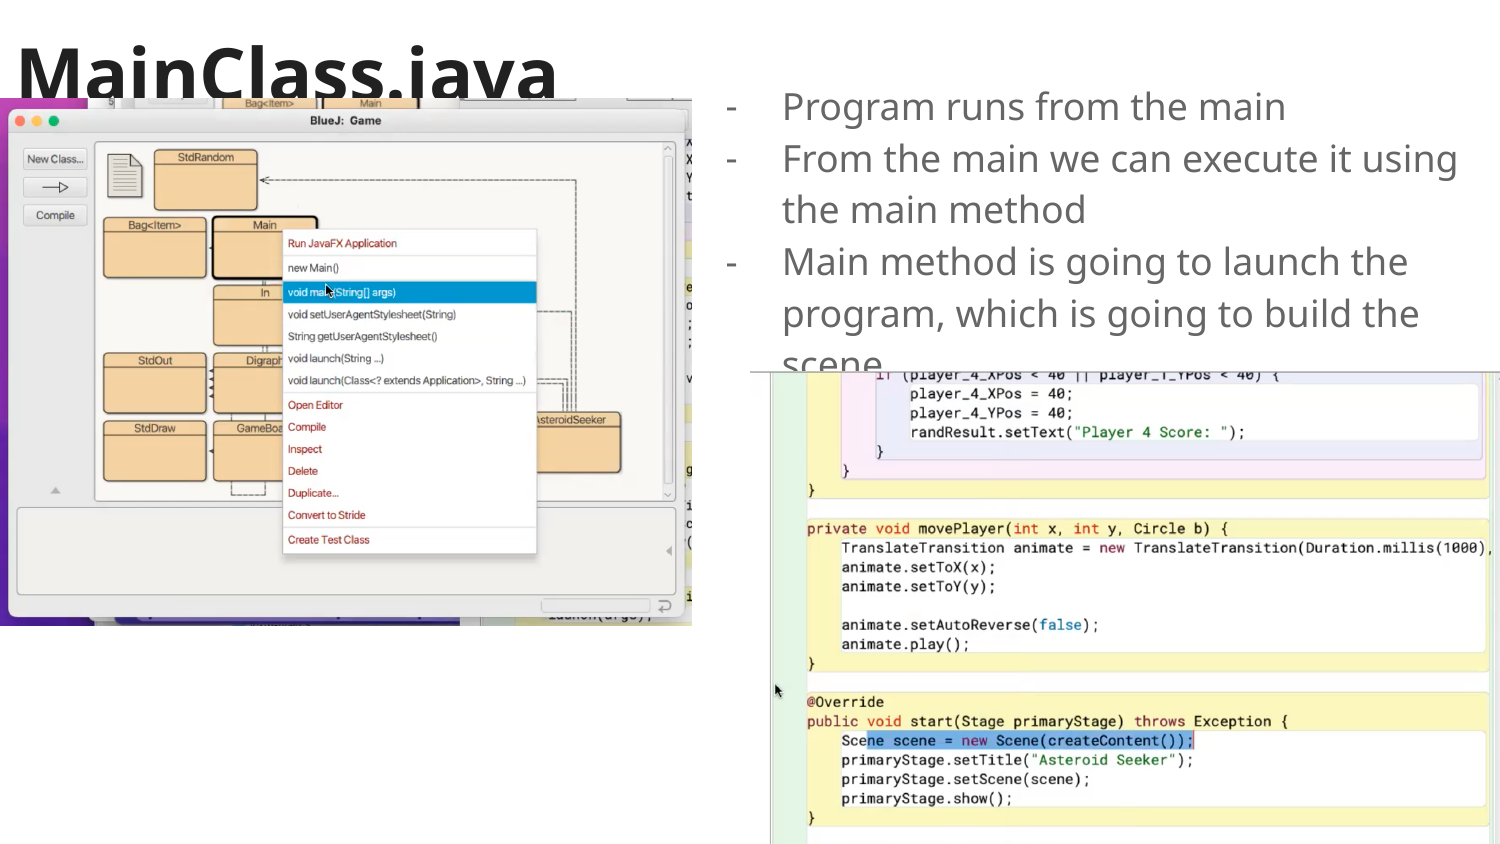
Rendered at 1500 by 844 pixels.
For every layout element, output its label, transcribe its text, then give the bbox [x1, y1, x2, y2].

picture [749, 371, 1500, 844]
title MainClass.java [0, 0, 1398, 96]
list Program runs from the main From the main we can execute it using the main method Main method is going to launch the program, which is going to build the scene [691, 61, 1486, 606]
picture [0, 97, 693, 626]
